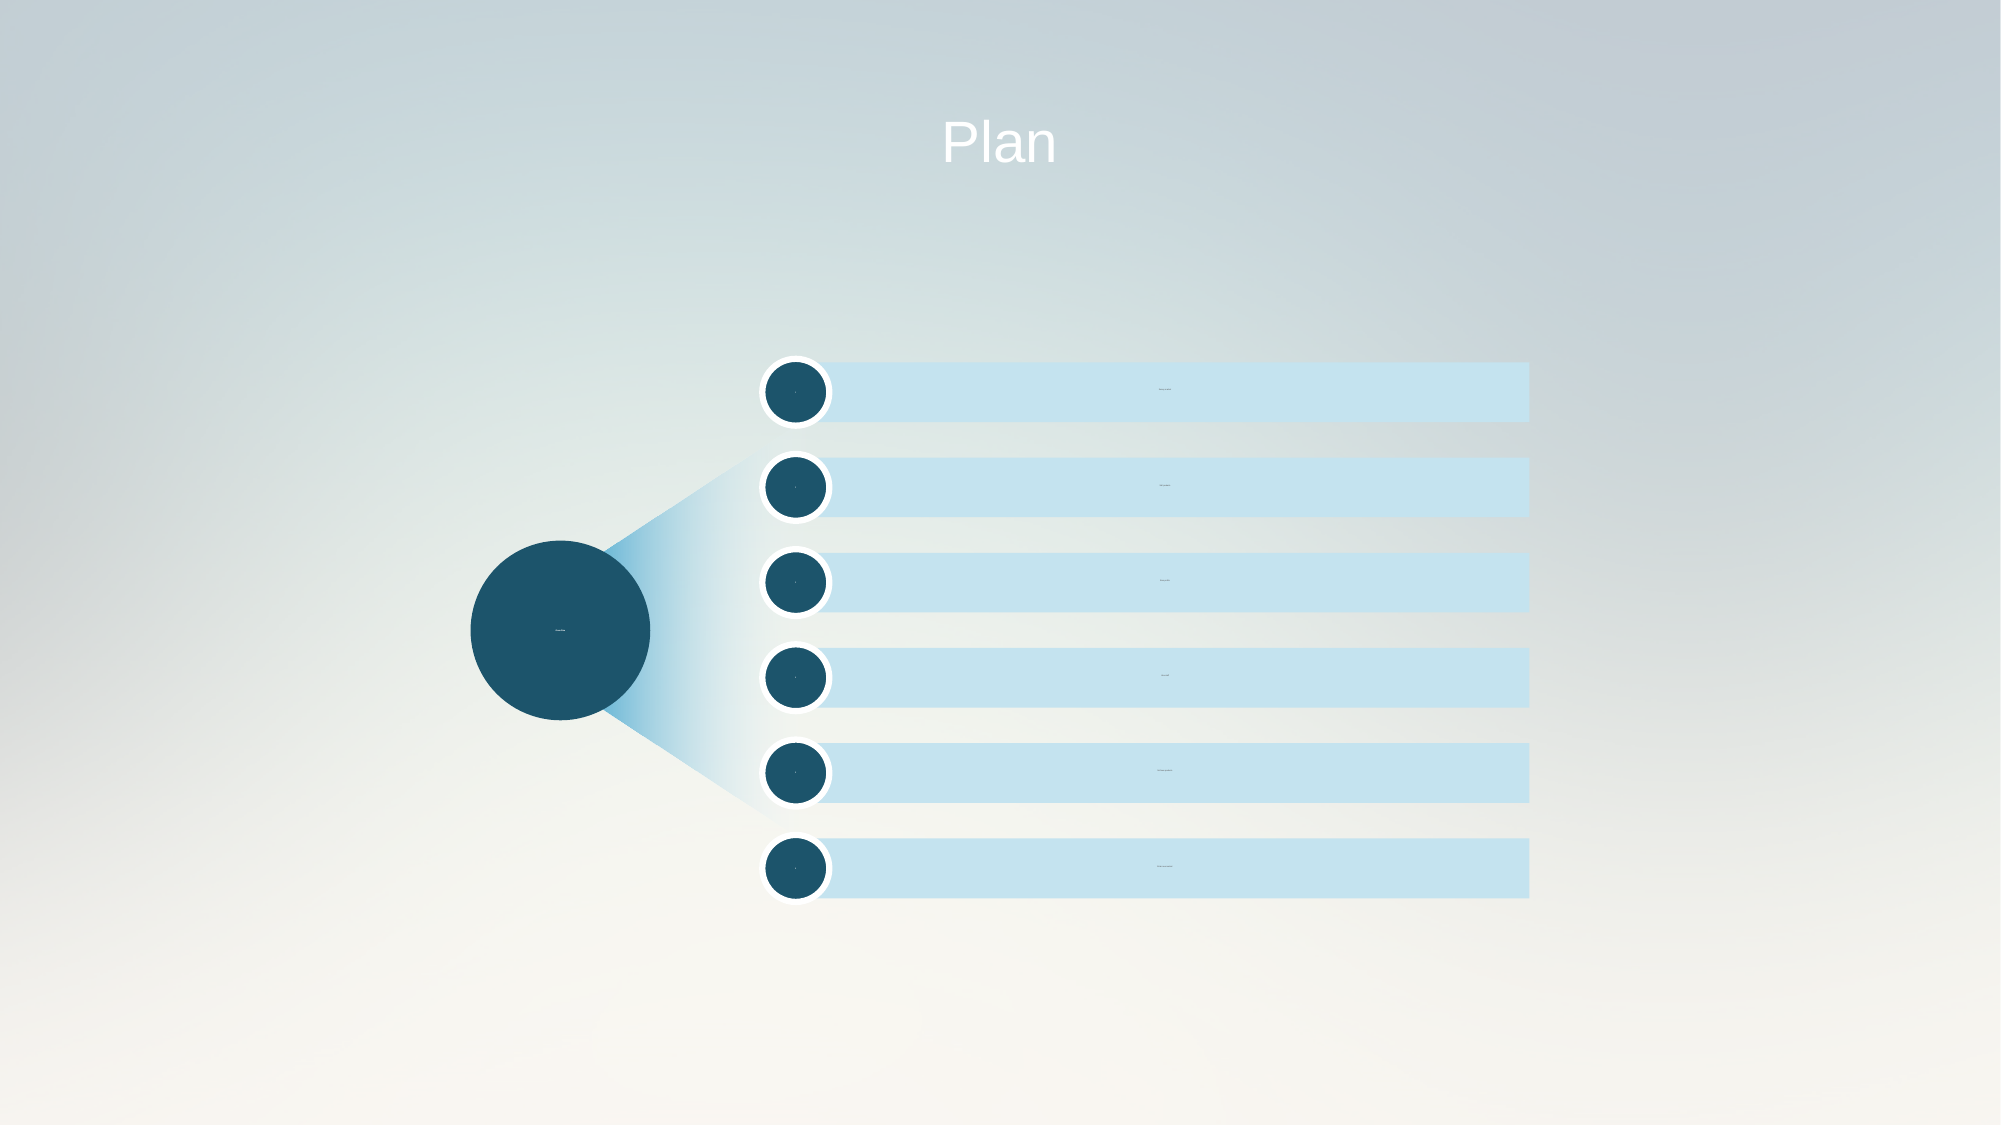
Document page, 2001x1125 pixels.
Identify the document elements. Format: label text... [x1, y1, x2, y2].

text_box Earn profits [812, 552, 1530, 613]
text_box Hire staff [811, 647, 1530, 708]
text_box Plan [324, 94, 1675, 184]
text_box Sell new products [813, 743, 1530, 803]
text_box 4 [762, 644, 830, 712]
text_box Sell products [812, 457, 1530, 518]
text_box Survey market [811, 362, 1530, 423]
text_box 2 [762, 453, 830, 521]
text_box [604, 423, 815, 838]
text_box Grow Firm [470, 540, 651, 721]
text_box 5 [762, 739, 830, 807]
text_box 3 [762, 549, 830, 617]
text_box Enter new market [812, 838, 1530, 899]
text_box 6 [762, 834, 830, 902]
text_box 1 [762, 358, 830, 426]
